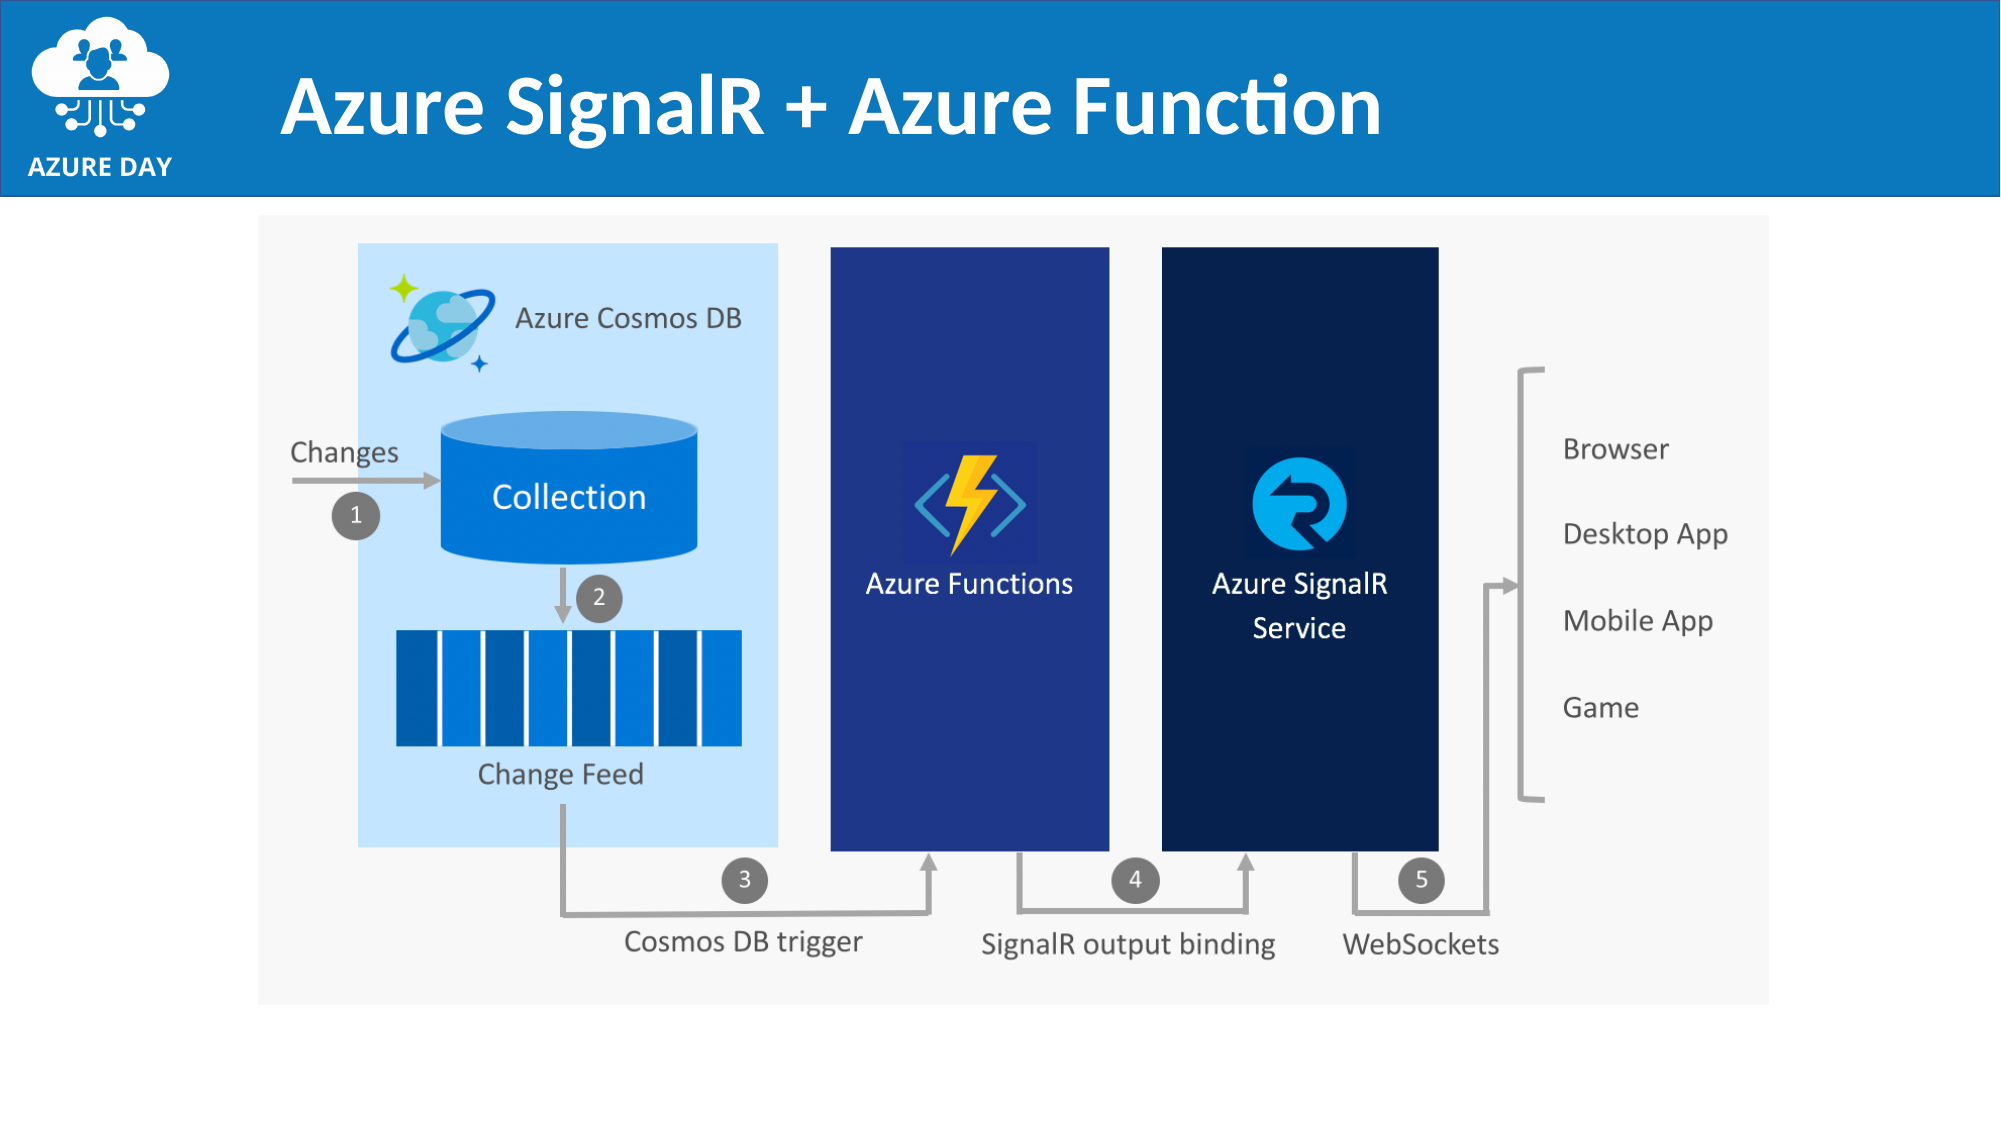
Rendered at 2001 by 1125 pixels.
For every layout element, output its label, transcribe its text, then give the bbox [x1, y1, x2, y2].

picture [0, 0, 200, 197]
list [258, 215, 1769, 1005]
title Azure SignalR + Azure Function [265, 51, 1933, 161]
